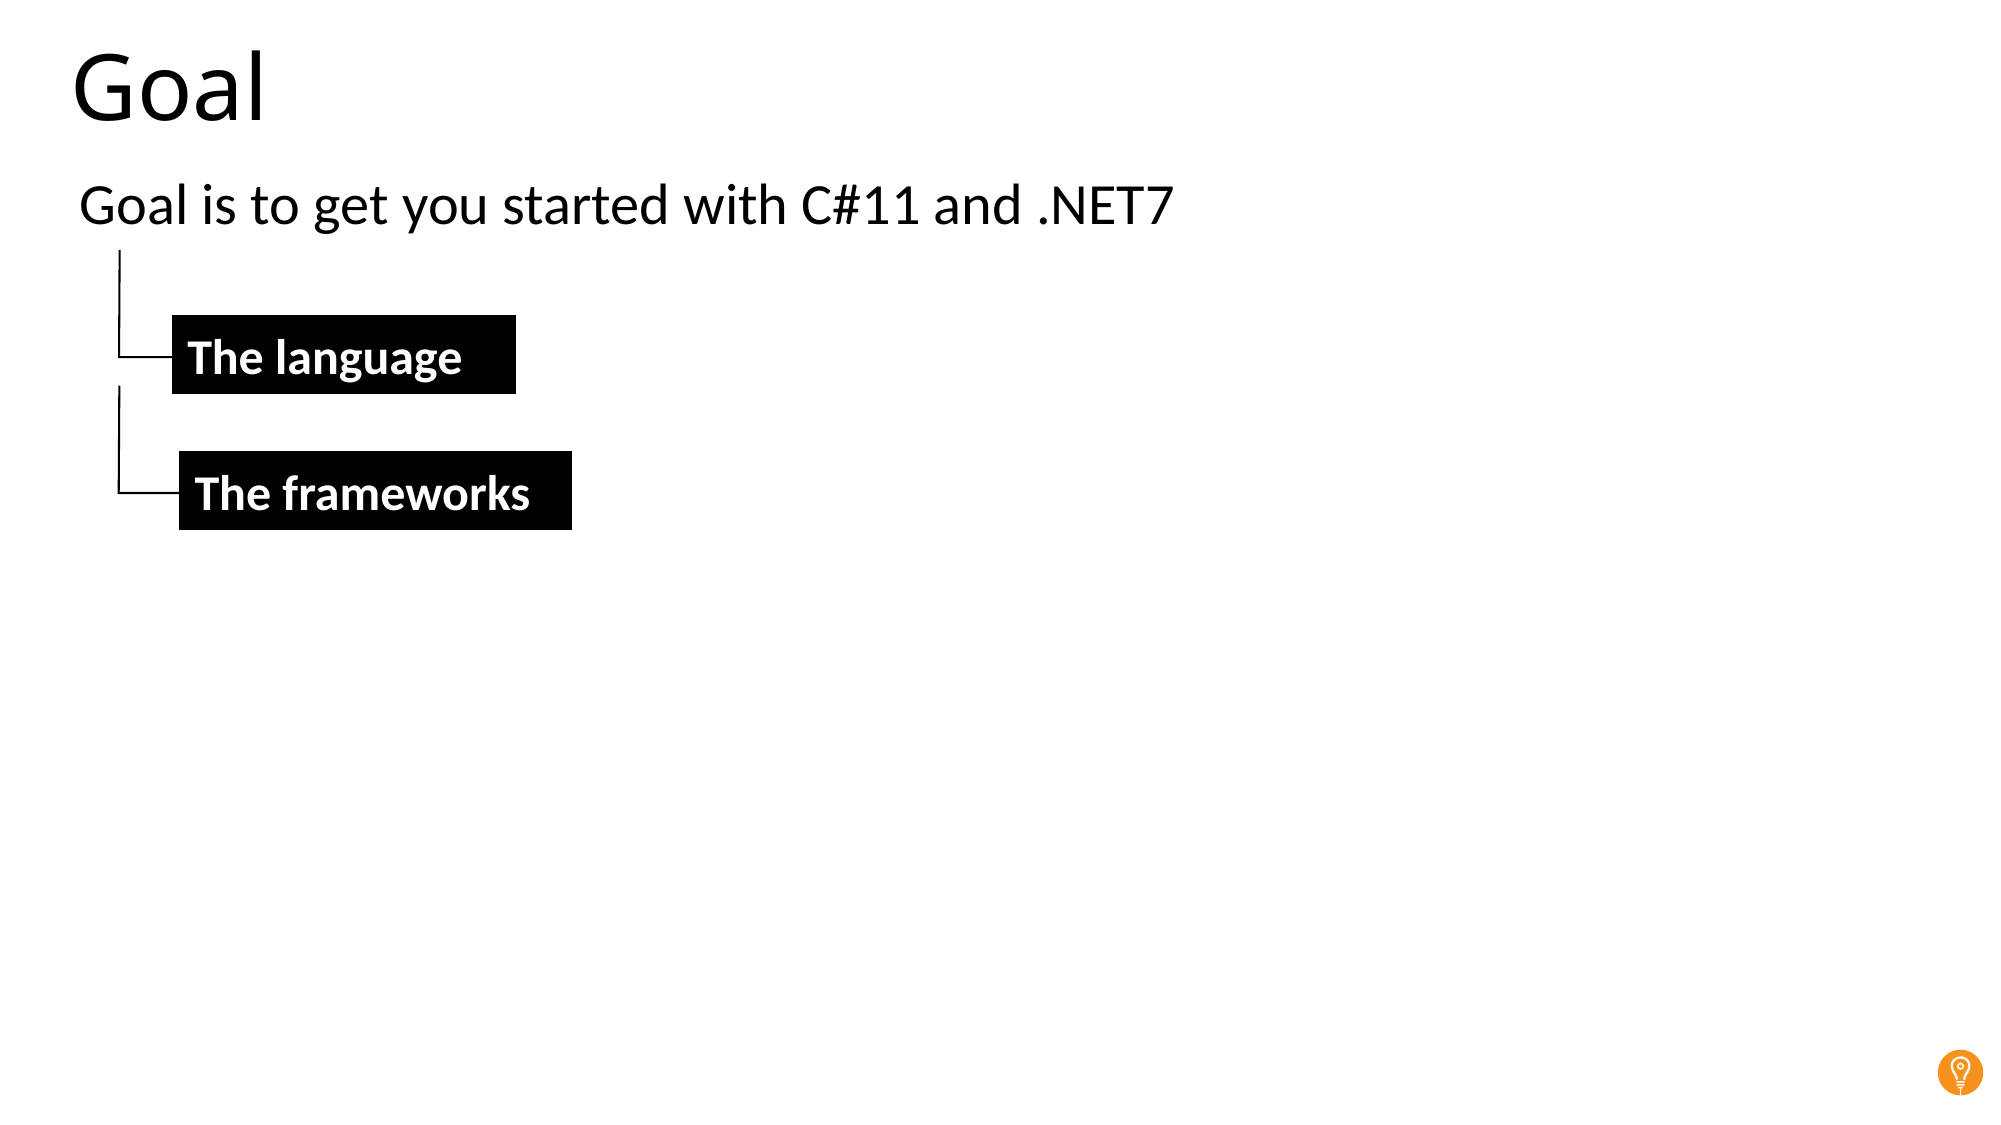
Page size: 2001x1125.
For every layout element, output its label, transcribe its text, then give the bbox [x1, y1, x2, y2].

picture [1937, 1049, 1984, 1096]
text_box The language [118, 249, 516, 394]
list Goal is to get you started with C#11 and .NET7 [64, 167, 2000, 1014]
text_box The frameworks [117, 385, 572, 530]
title Goal [55, 19, 1946, 162]
